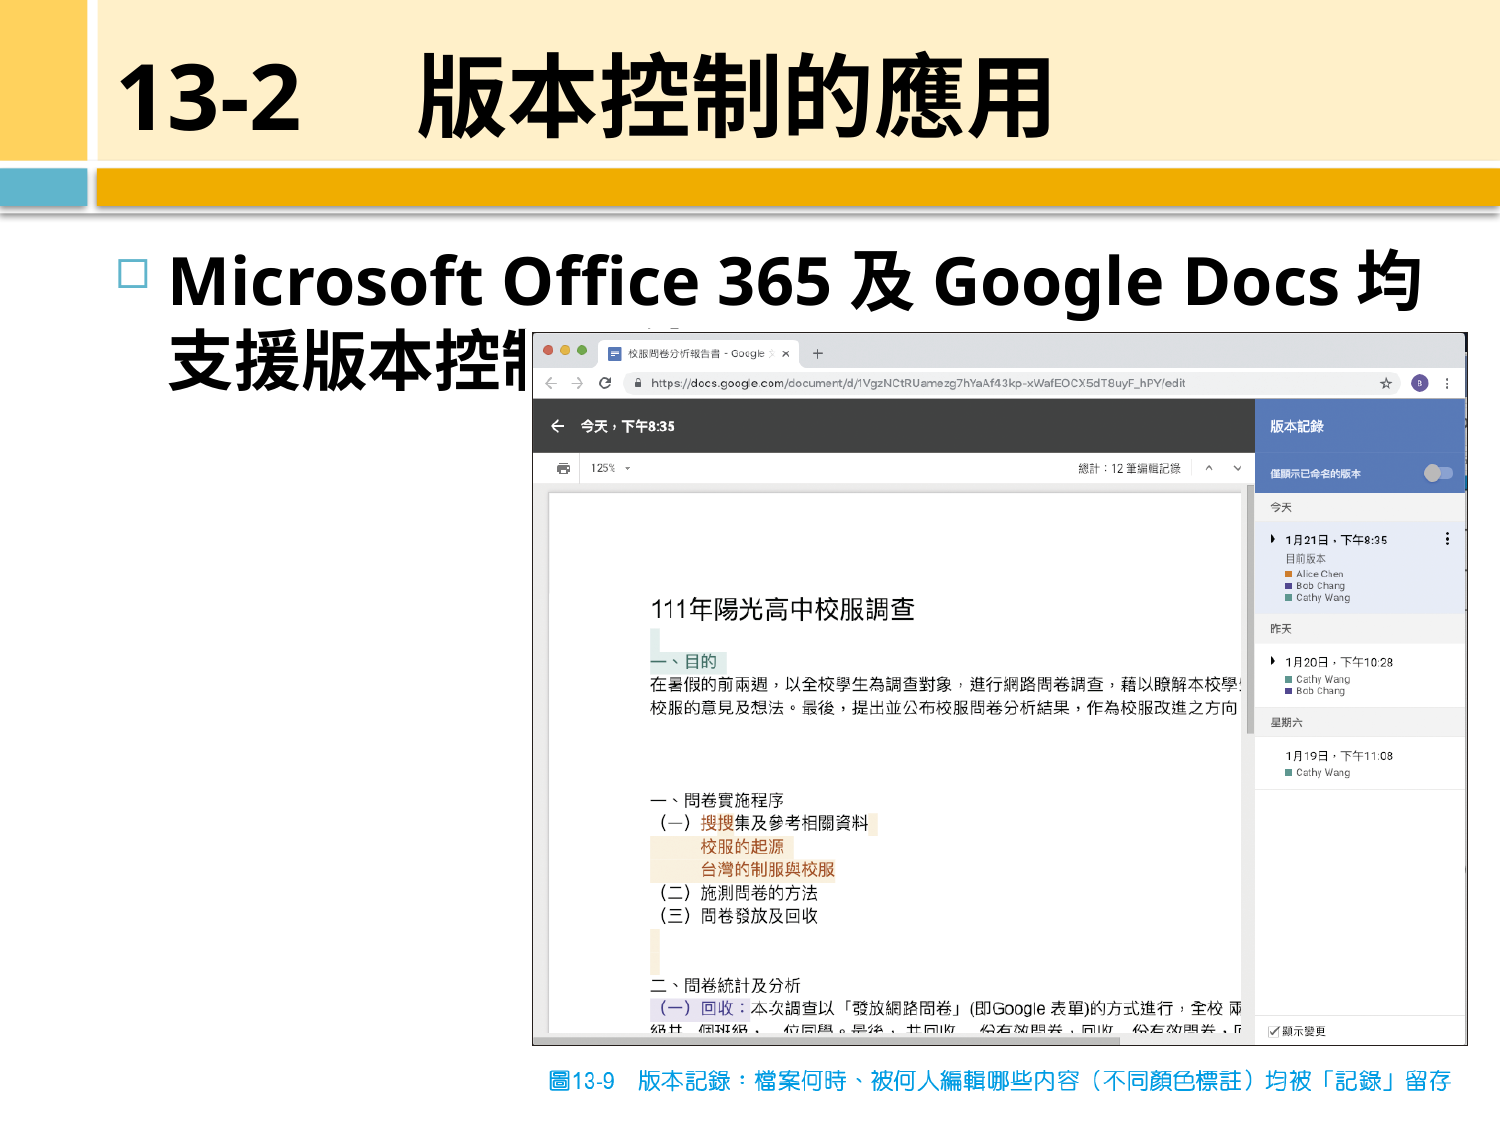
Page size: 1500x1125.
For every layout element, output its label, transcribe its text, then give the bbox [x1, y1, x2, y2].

title 13-2 版本控制的應用 [100, 26, 1438, 161]
list Microsoft Office 365及Google Docs均支援版本控制功能 [100, 231, 1438, 1024]
picture [524, 329, 1476, 1095]
